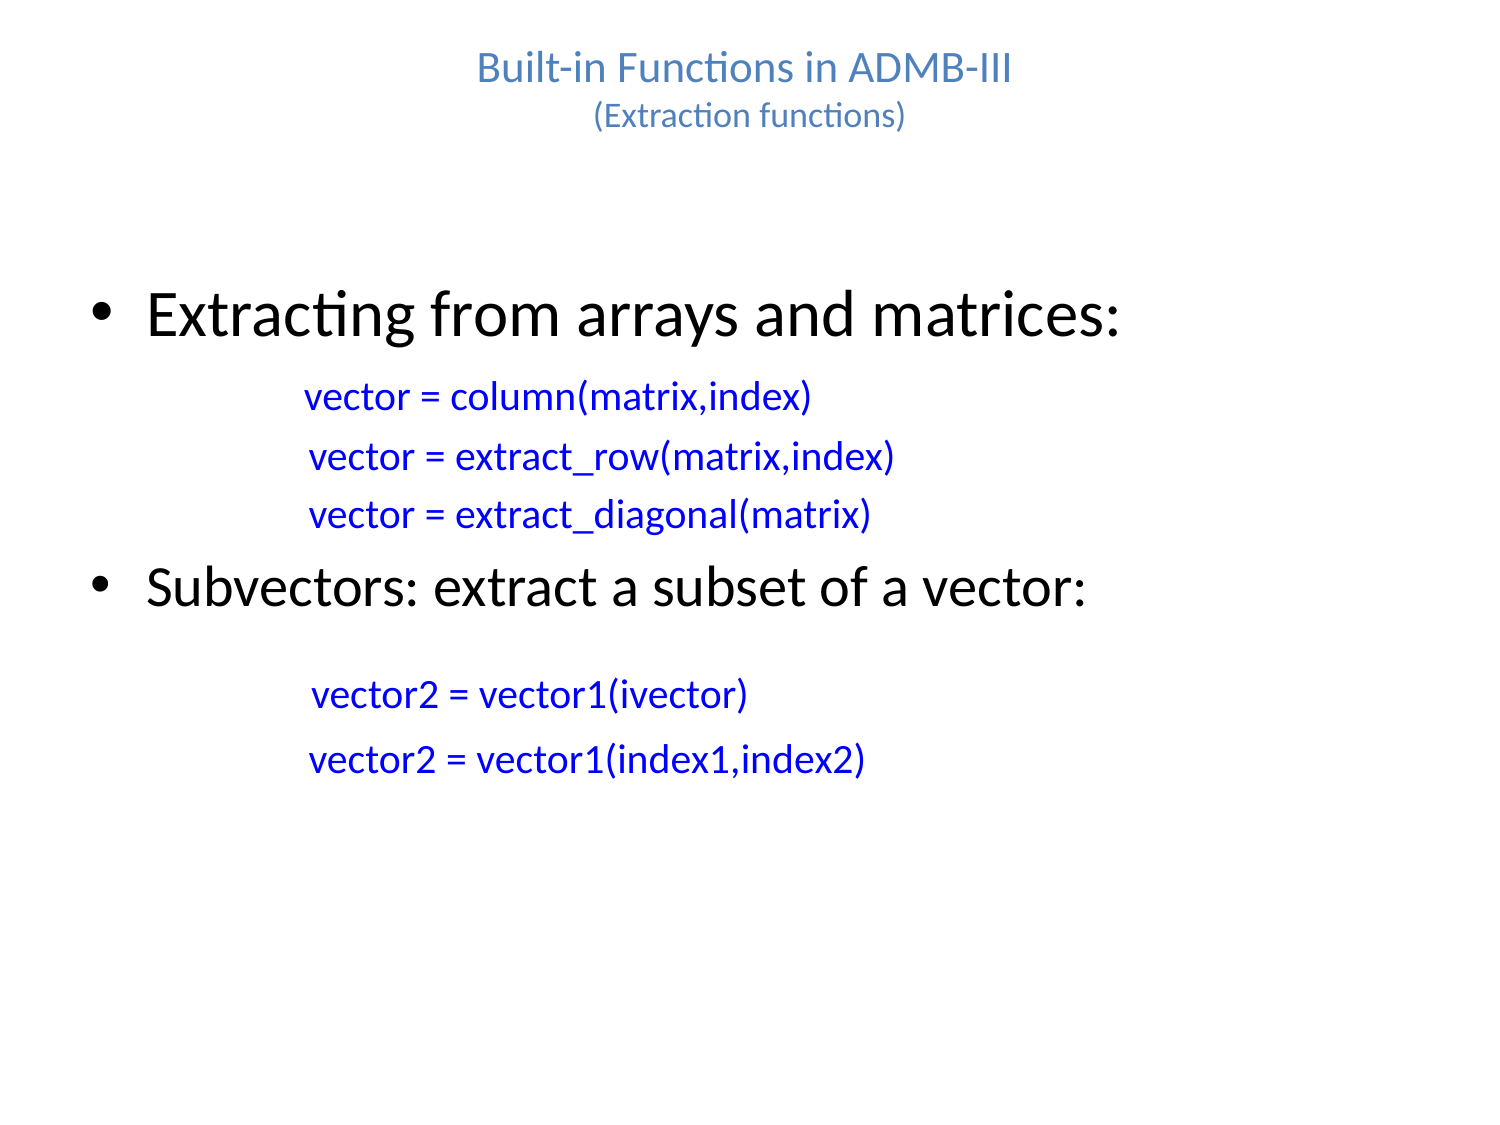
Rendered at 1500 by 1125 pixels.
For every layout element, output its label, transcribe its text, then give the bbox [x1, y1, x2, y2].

title Built-in Functions in ADMB-III (Extraction functions) [75, 30, 1425, 144]
list Extracting from arrays and matrices: vector = column(matrix,index) vector = extract_row(matrix,index) vector = extract_diagonal(matrix) Subvectors: extract a subset of a vector: vector2 = vector1(ivector) vector2 = vector1(index1,index2) [75, 262, 1425, 1005]
